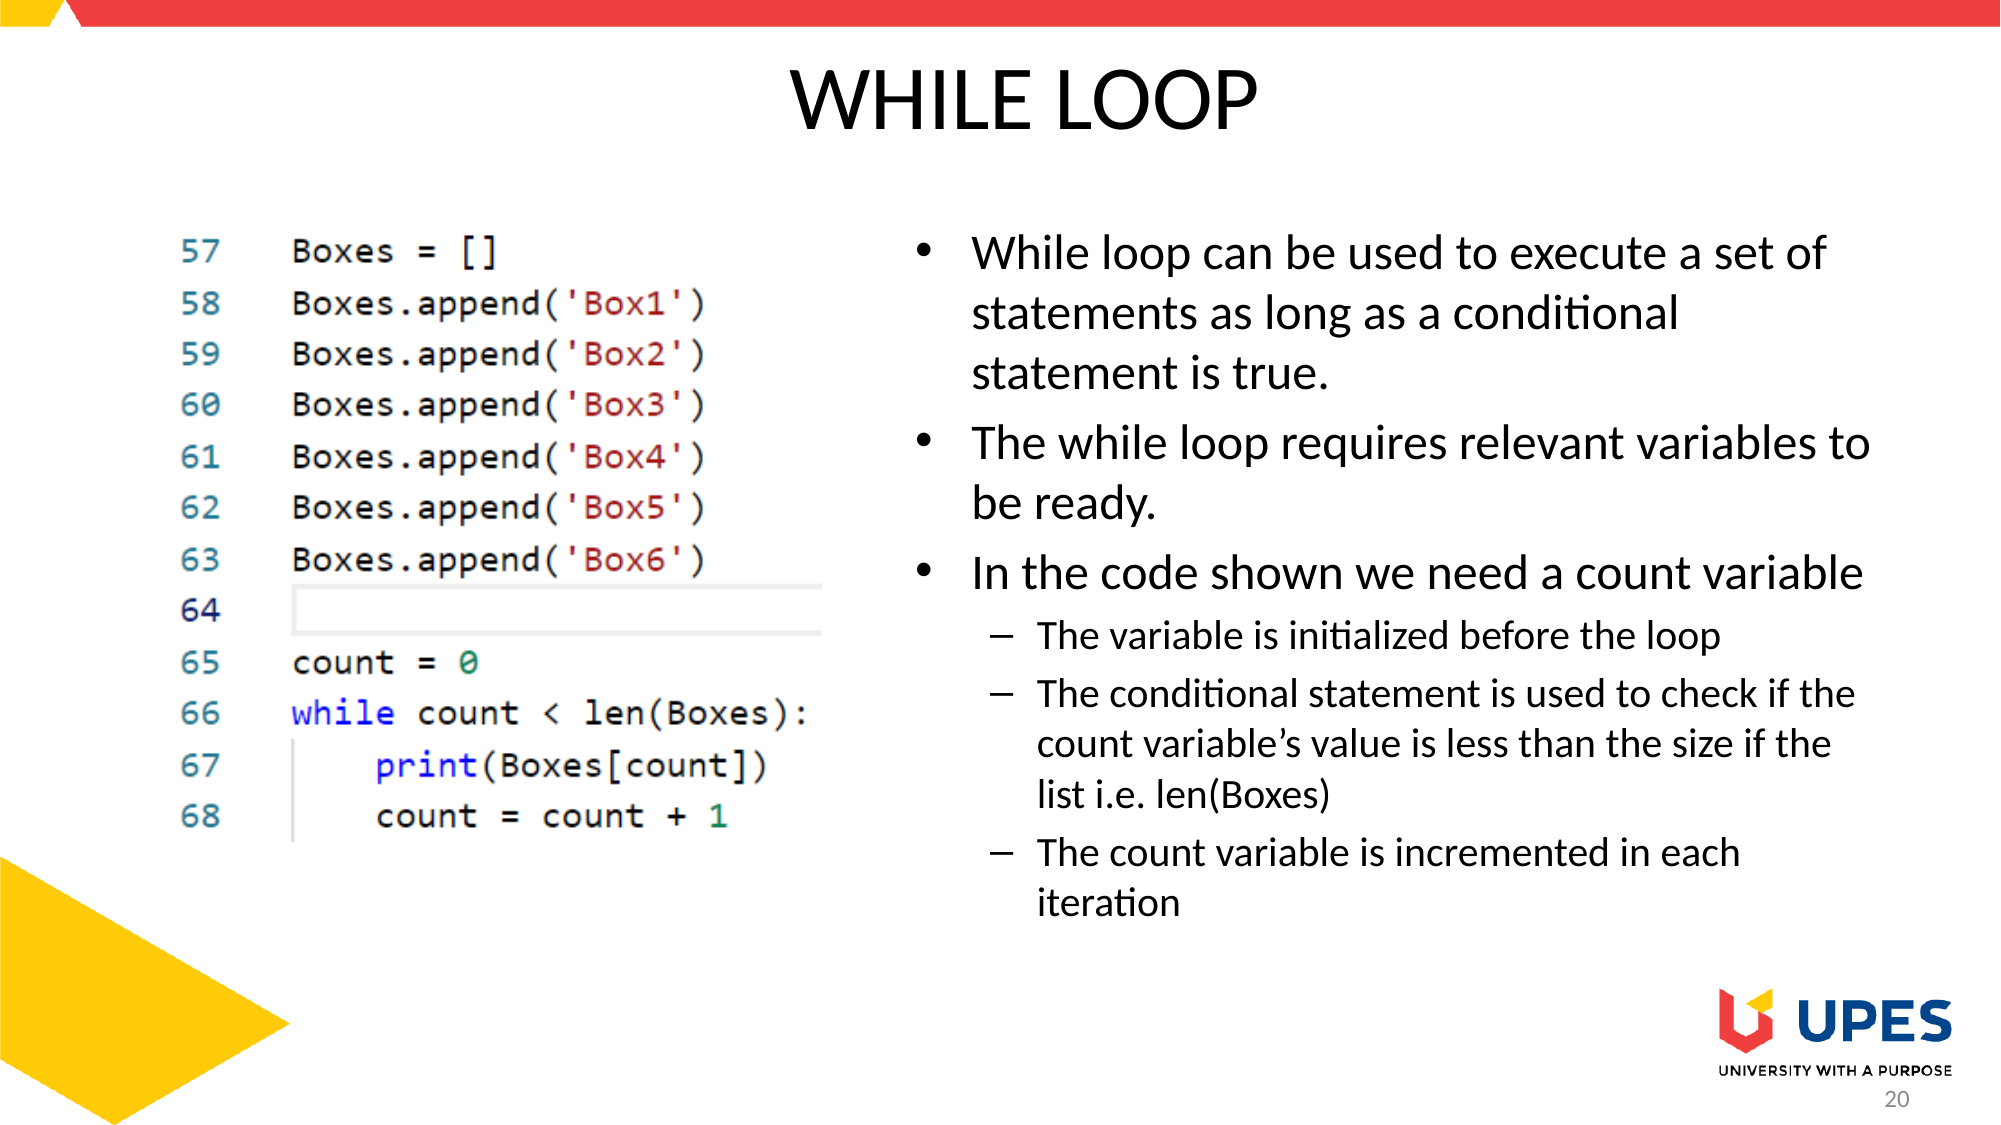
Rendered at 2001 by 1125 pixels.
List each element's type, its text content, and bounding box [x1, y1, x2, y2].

picture [0, 0, 2001, 1125]
title WHILE LOOP [125, 27, 1925, 158]
list While loop can be used to execute a set of statements as long as a conditional statement is true. The while loop requires relevant variables to be ready. In the code shown we need a count variable The variable is initialized before the loop The conditional statement is used to check if the count variable’s value is less than the size if the list i.e. len(Boxes) The count variable is incremented in each iteration [900, 211, 1899, 968]
